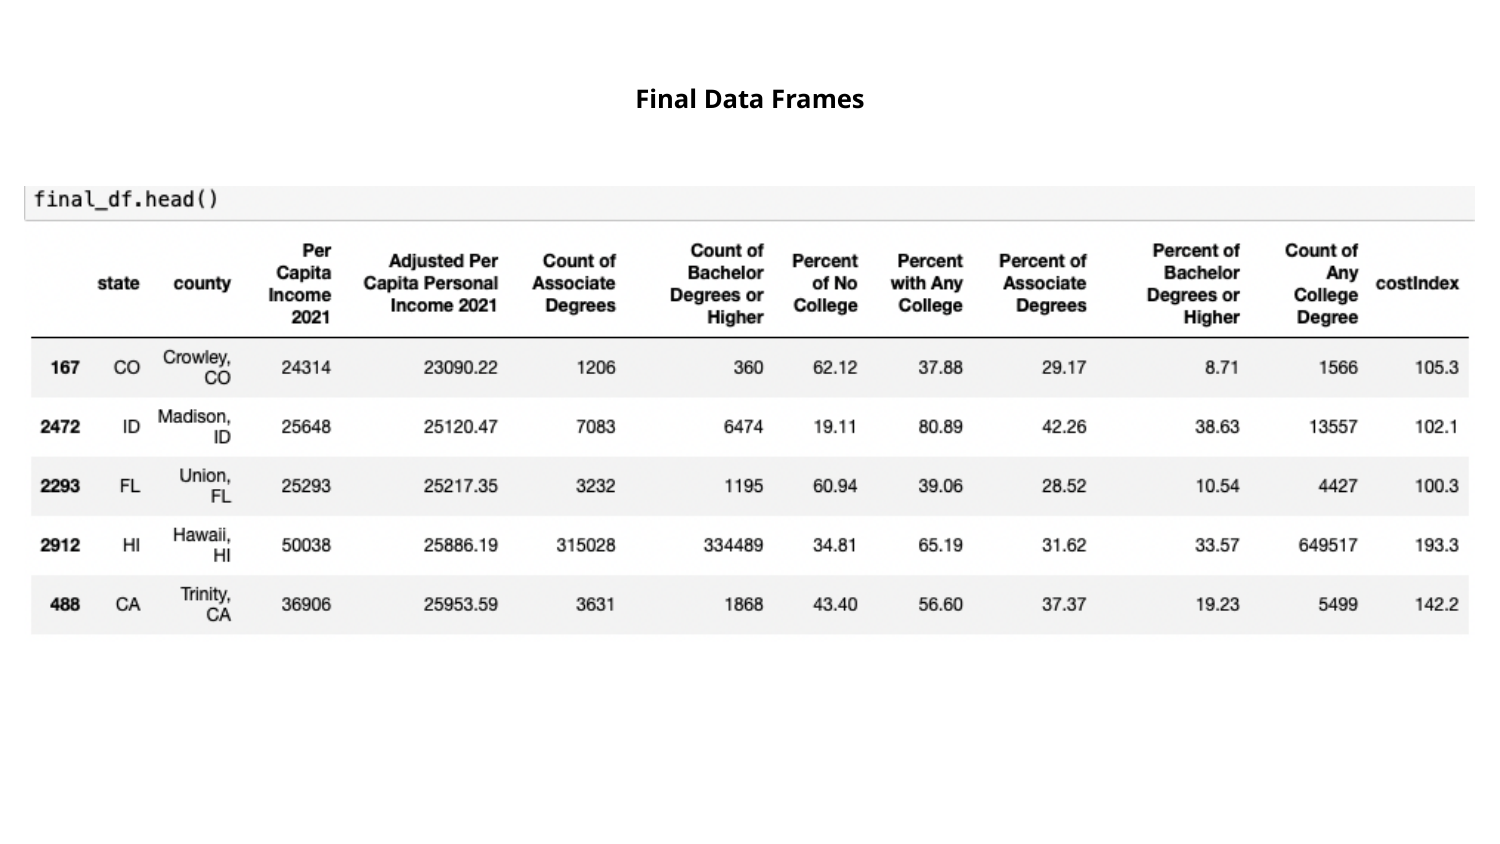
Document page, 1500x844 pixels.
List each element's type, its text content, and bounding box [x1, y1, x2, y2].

picture [24, 186, 1476, 642]
title Final Data Frames [75, 67, 1425, 129]
